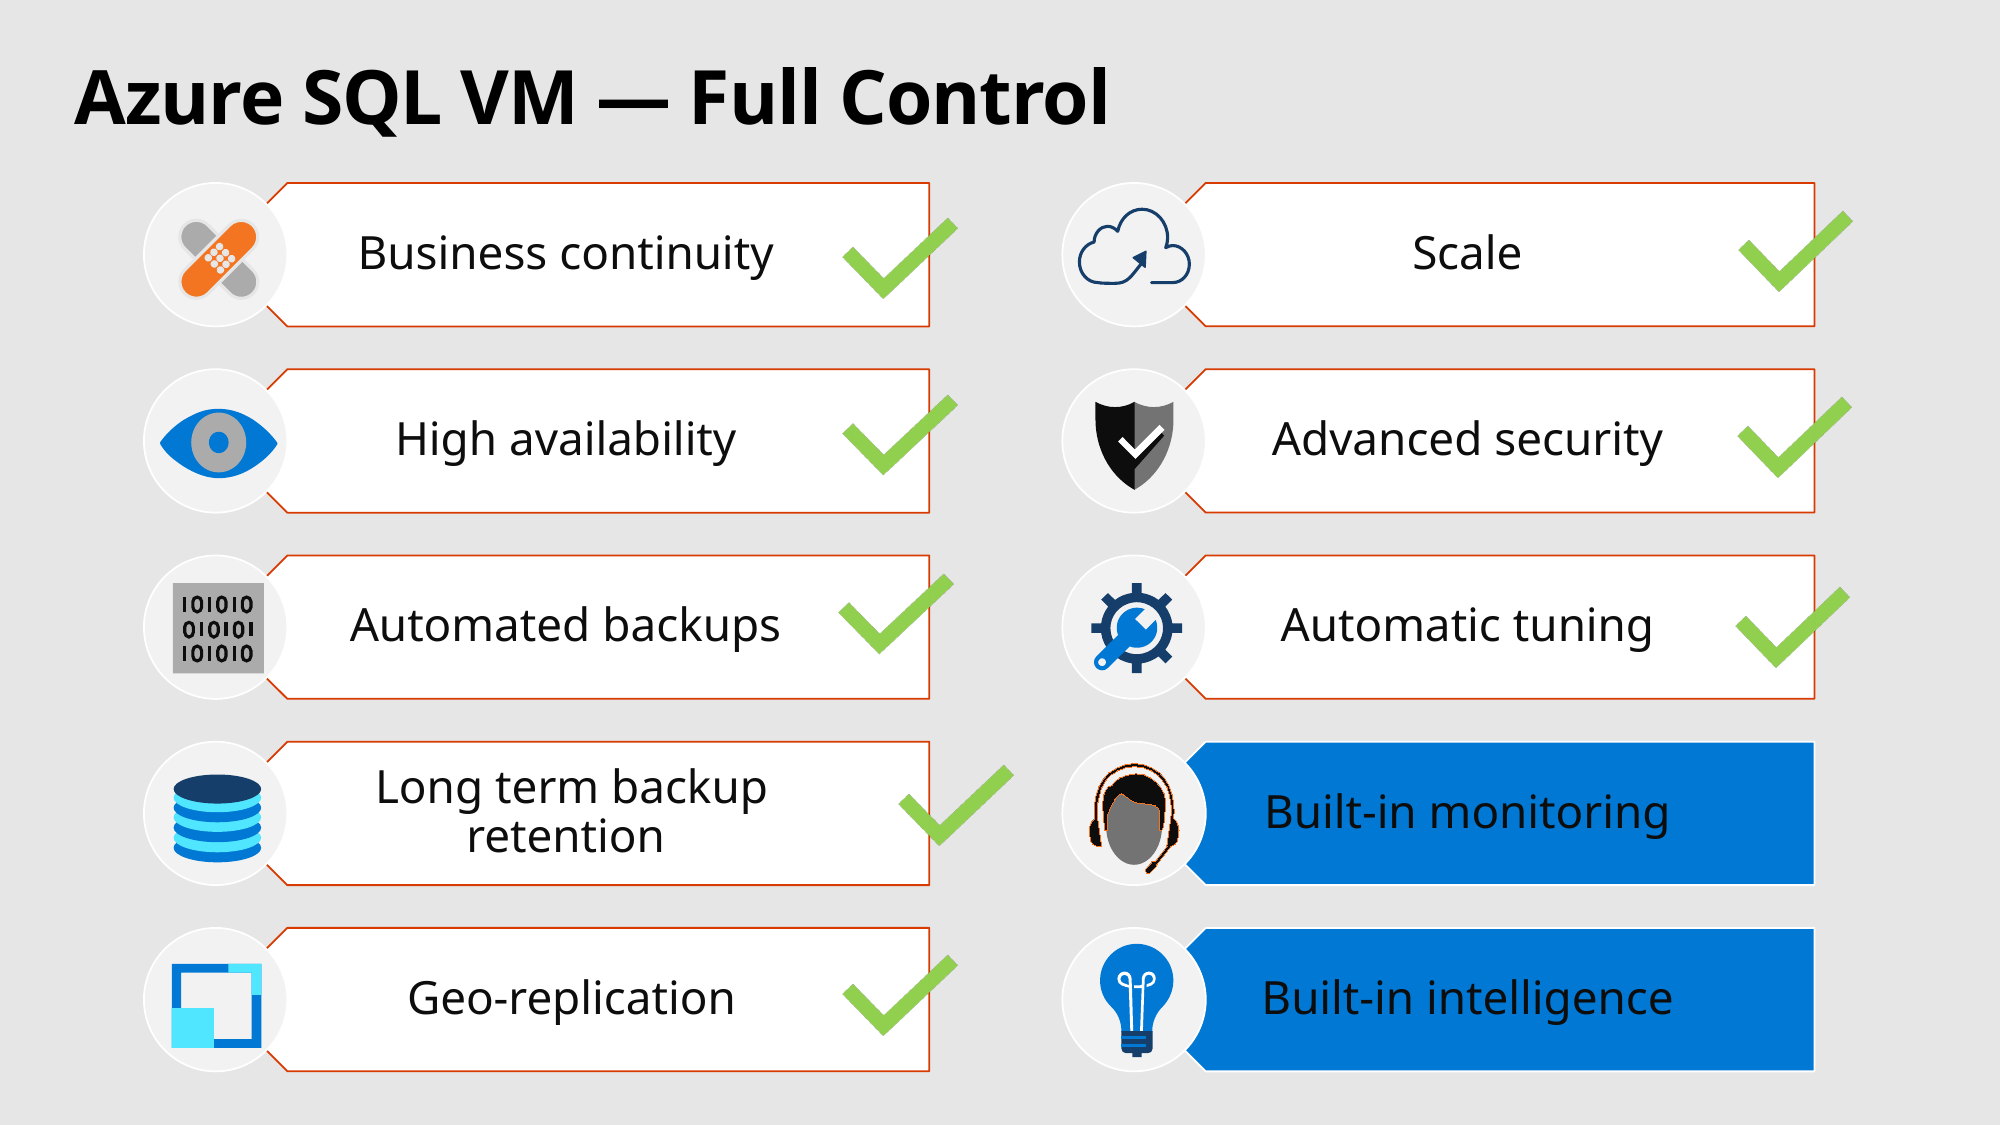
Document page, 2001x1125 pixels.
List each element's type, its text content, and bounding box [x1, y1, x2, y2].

picture [840, 198, 960, 318]
picture [836, 553, 956, 674]
picture [1732, 567, 1852, 687]
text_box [159, 408, 278, 479]
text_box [0, 182, 926, 1072]
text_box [1094, 400, 1175, 492]
picture [1735, 191, 1856, 311]
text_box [1091, 582, 1183, 674]
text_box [172, 582, 265, 674]
picture [896, 745, 1016, 865]
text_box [926, 182, 1951, 1072]
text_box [1079, 208, 1190, 284]
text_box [1098, 942, 1174, 1059]
picture [1735, 377, 1855, 497]
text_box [170, 210, 268, 308]
picture [840, 375, 960, 495]
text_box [172, 773, 262, 862]
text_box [1089, 763, 1180, 874]
title Azure SQL VM — Full Control [74, 49, 1930, 141]
picture [840, 935, 960, 1055]
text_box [171, 963, 262, 1049]
